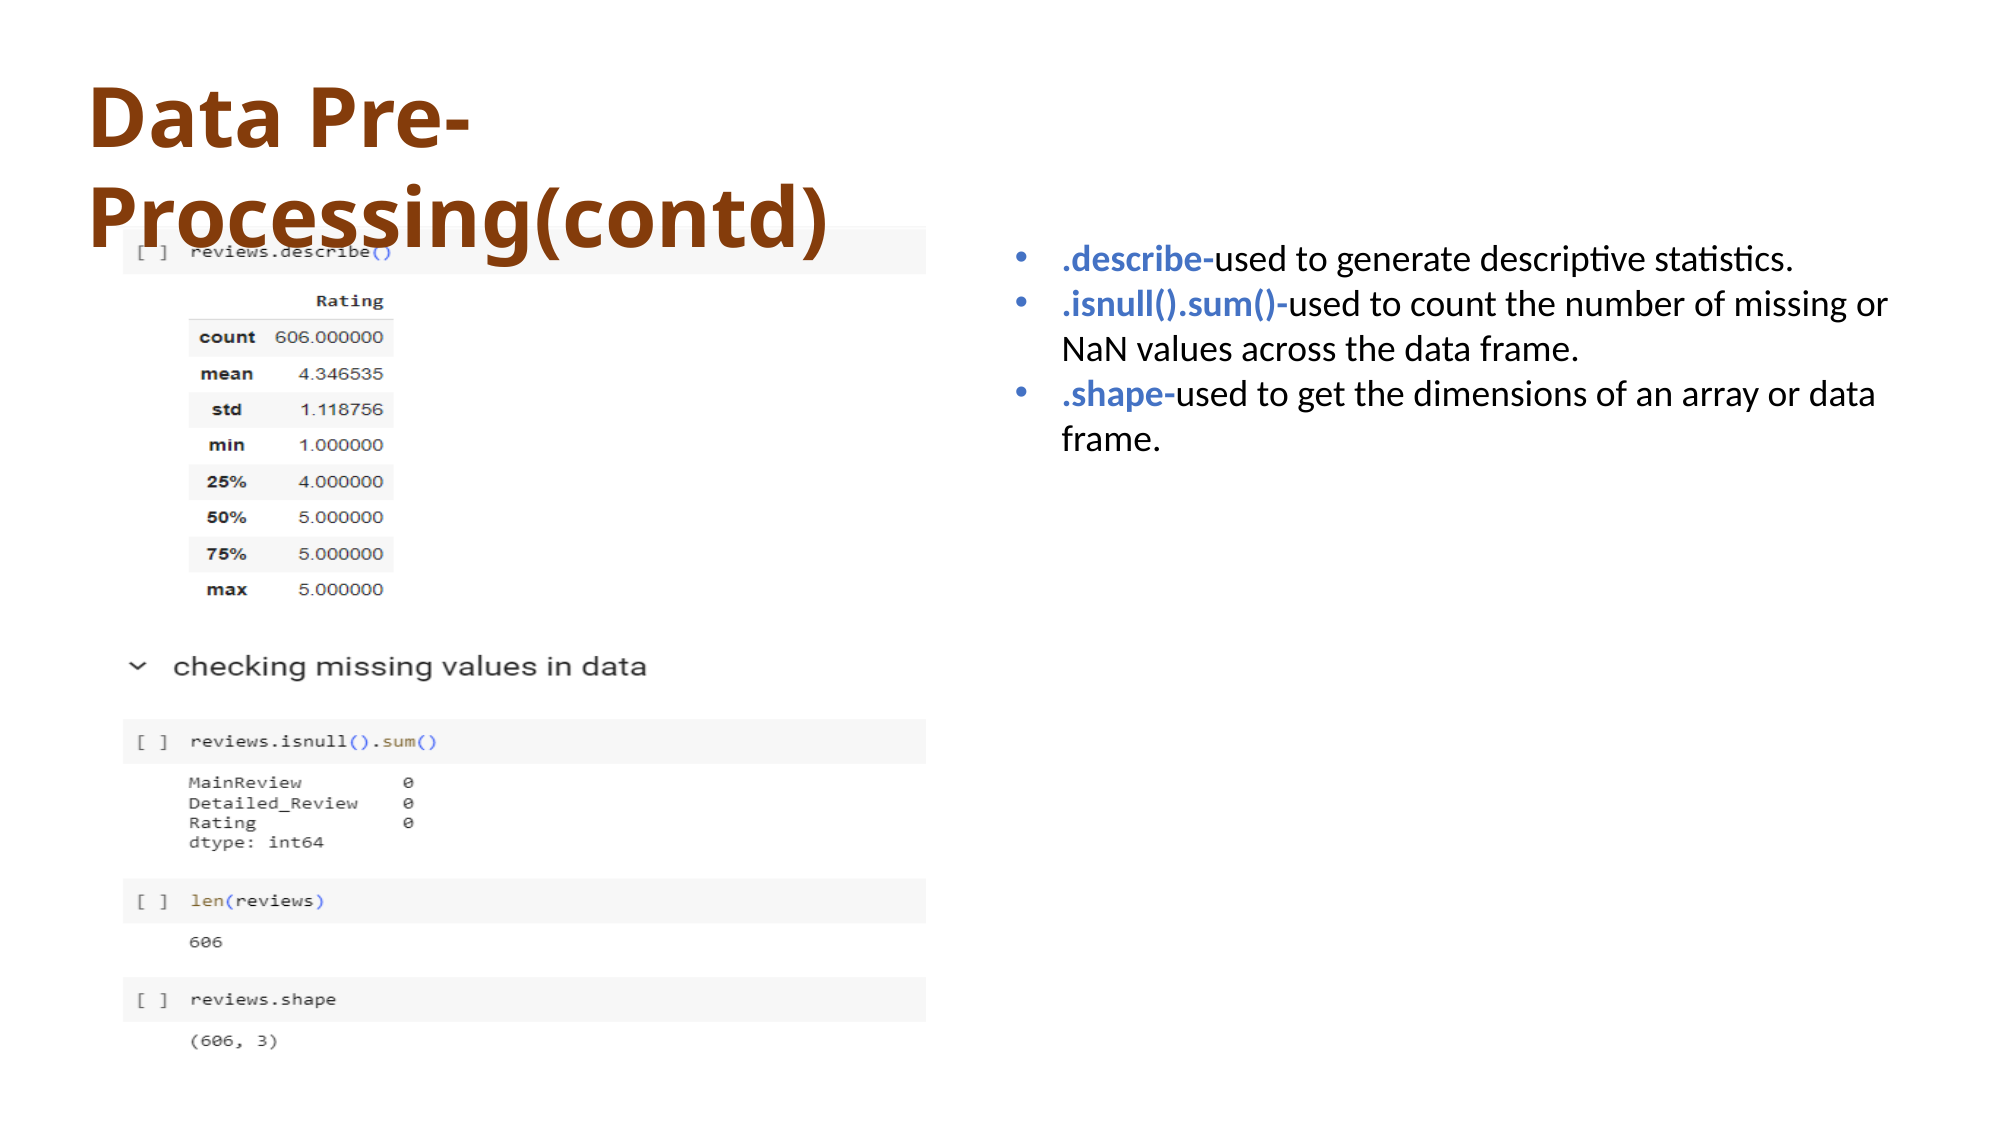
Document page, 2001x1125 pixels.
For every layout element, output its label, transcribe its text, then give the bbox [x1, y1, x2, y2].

text_box Data Pre-Processing(contd) [71, 56, 1073, 272]
text_box .describe-used to generate descriptive statistics. .isnull().sum()-used to count the number of missing or NaN values across the data frame. .shape-used to get the dimensions of an array or data frame. [999, 226, 1911, 467]
picture [116, 226, 926, 1069]
